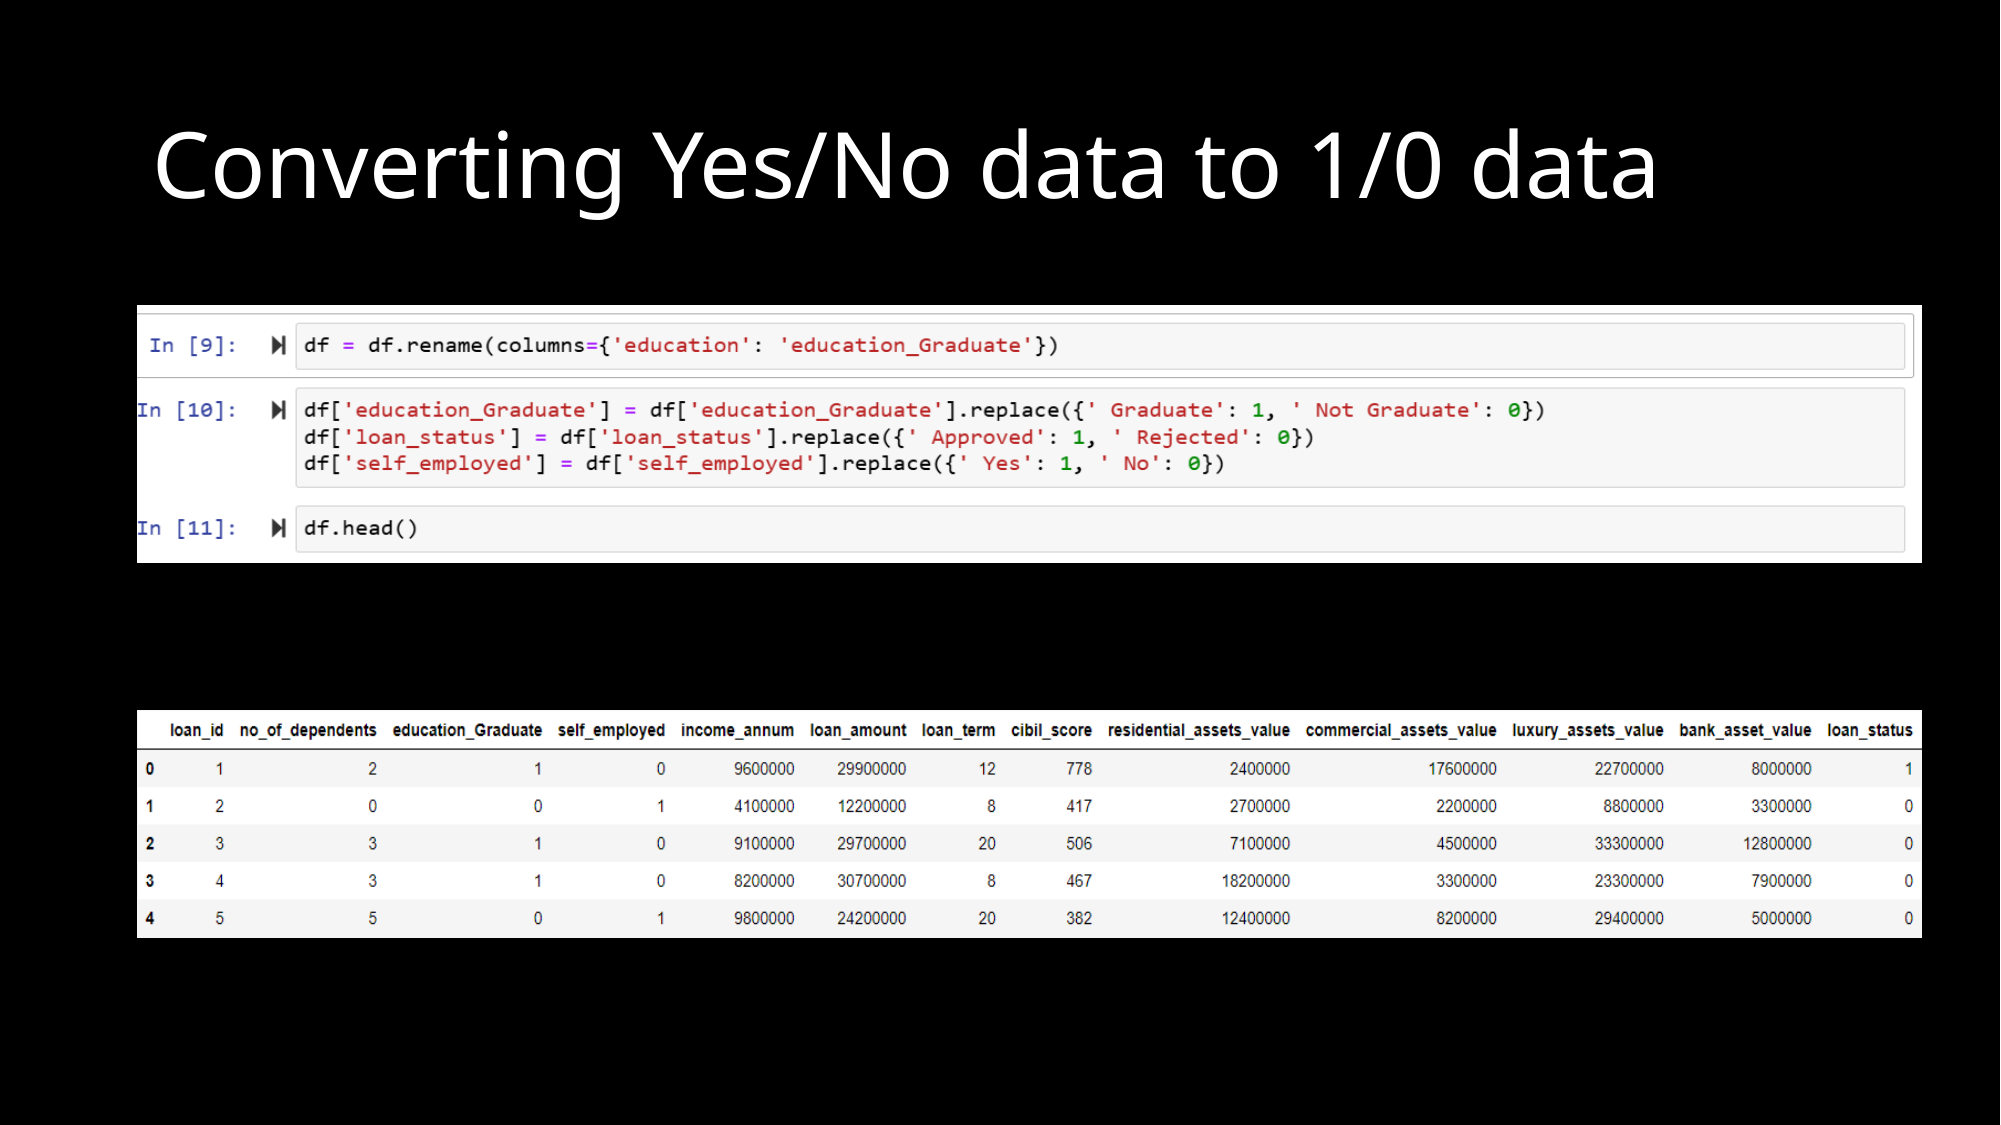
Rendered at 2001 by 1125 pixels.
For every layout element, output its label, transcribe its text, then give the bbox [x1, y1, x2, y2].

picture [136, 709, 1922, 938]
picture [136, 304, 1922, 563]
title Converting Yes/No data to 1/0 data [137, 59, 1863, 278]
